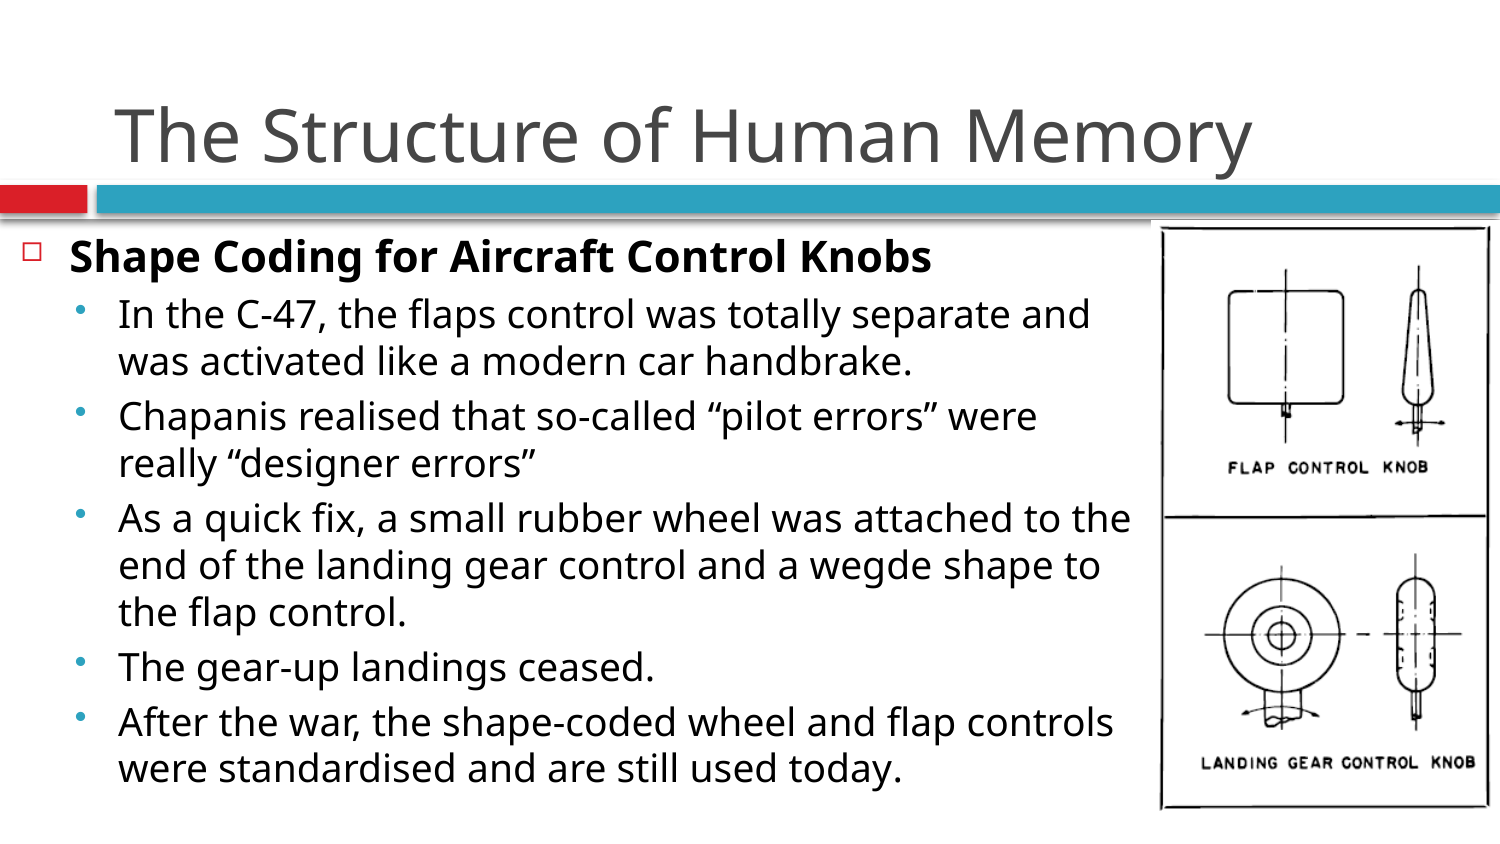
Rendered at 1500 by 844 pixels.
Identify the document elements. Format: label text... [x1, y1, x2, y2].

title The Structure of Human Memory [99, 19, 1438, 185]
list Shape Coding for Aircraft Control Knobs In the C-47, the flaps control was totally separate and was activated like a modern car handbrake. Chapanis realised that so-called “pilot errors” were really “designer errors” As a quick fix, a small rubber wheel was attached to the end of the landing gear control and a wegde shape to the flap control. The gear-up landings ceased. After the war, the shape-coded wheel and flap controls were standardised and are still used today. [5, 221, 1149, 800]
picture [1151, 220, 1500, 817]
